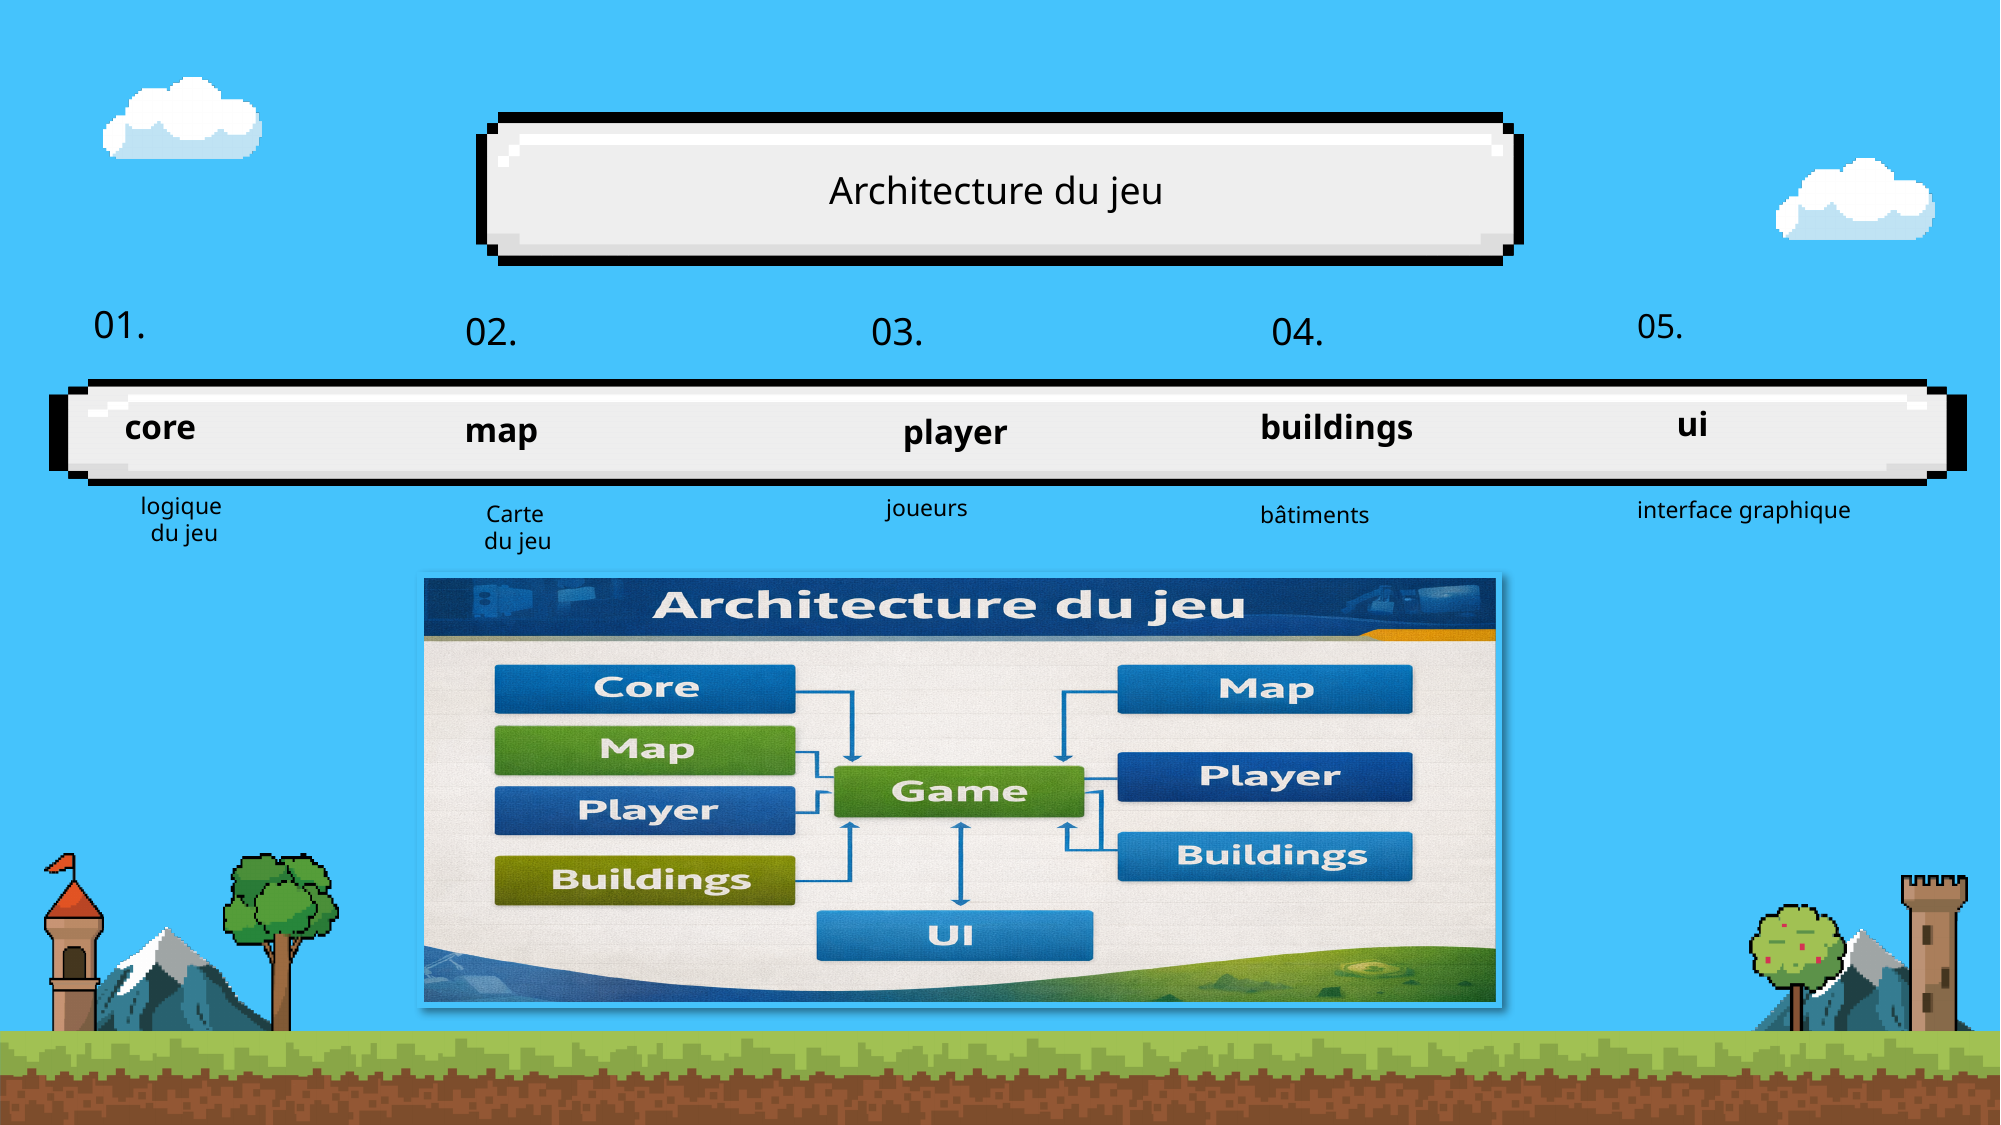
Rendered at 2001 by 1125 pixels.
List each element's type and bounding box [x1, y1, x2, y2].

picture [476, 112, 1524, 267]
picture [1776, 158, 1935, 240]
text_box [48, 293, 1989, 563]
picture [103, 77, 262, 159]
picture [423, 577, 1496, 1002]
picture [0, 853, 2000, 1125]
